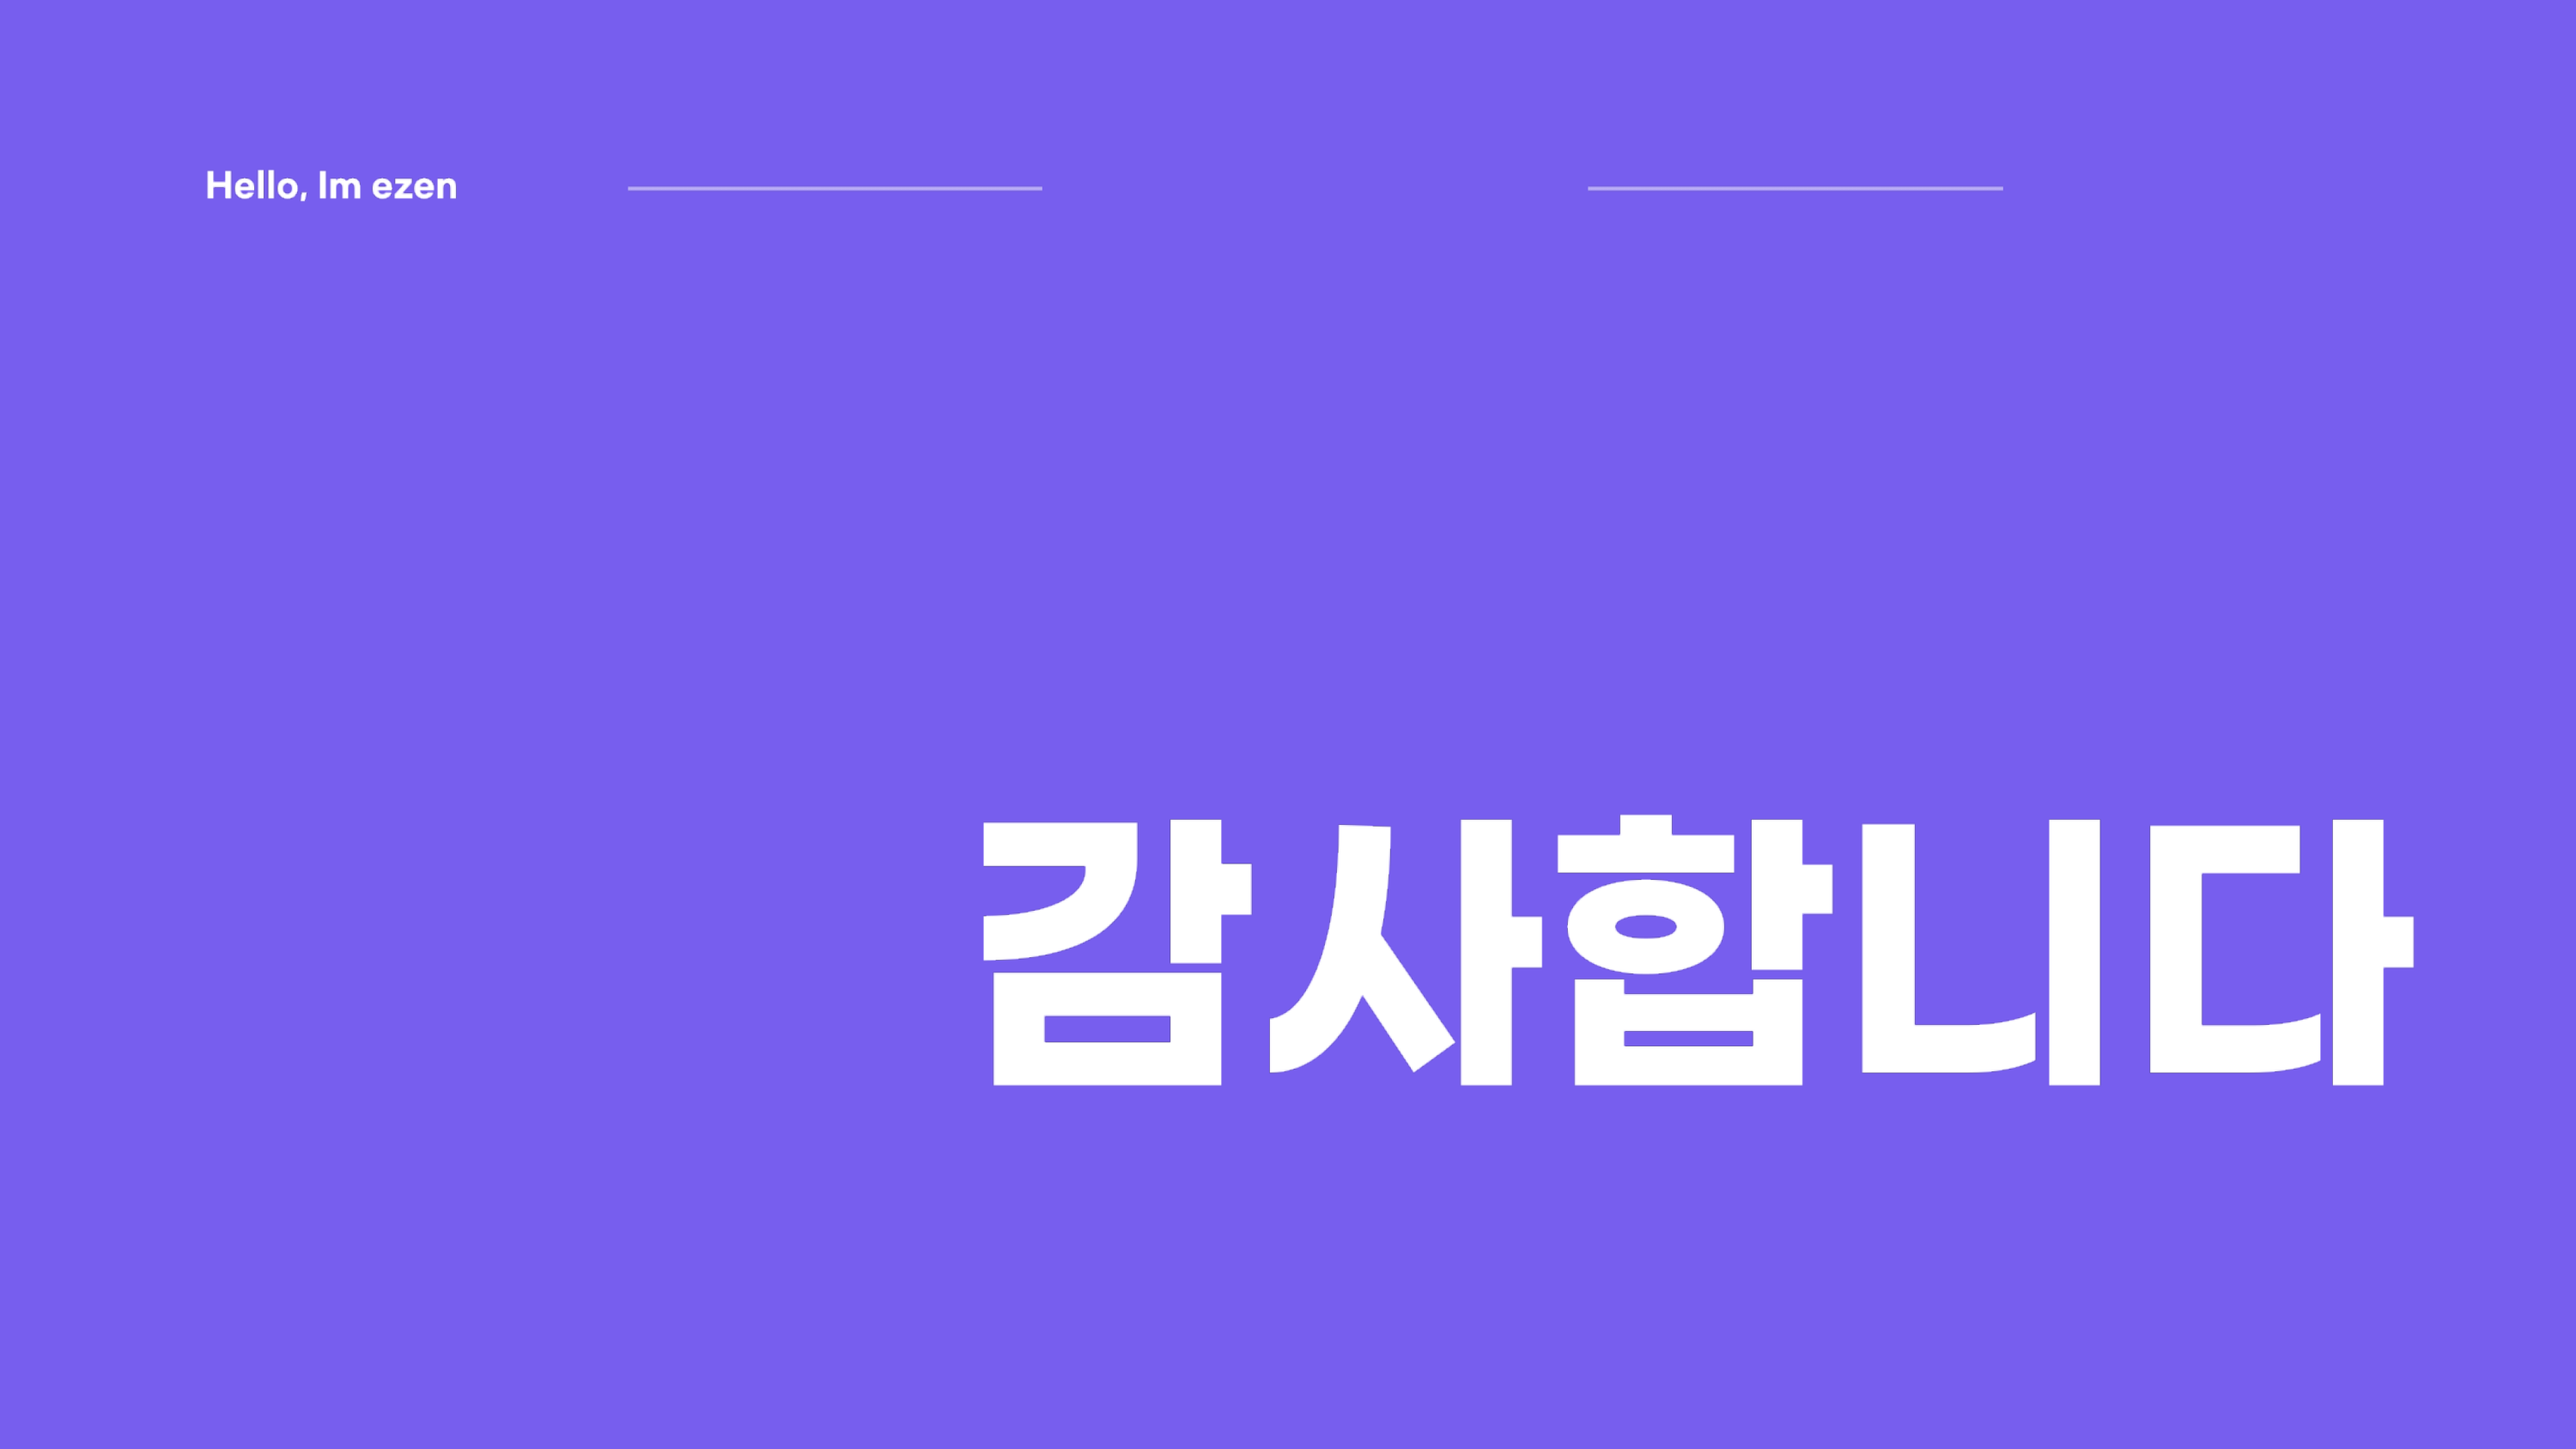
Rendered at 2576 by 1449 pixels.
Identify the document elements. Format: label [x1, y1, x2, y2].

picture [783, 720, 2553, 1228]
picture [199, 160, 475, 225]
text_box [1588, 180, 2003, 197]
text_box [627, 180, 1043, 197]
